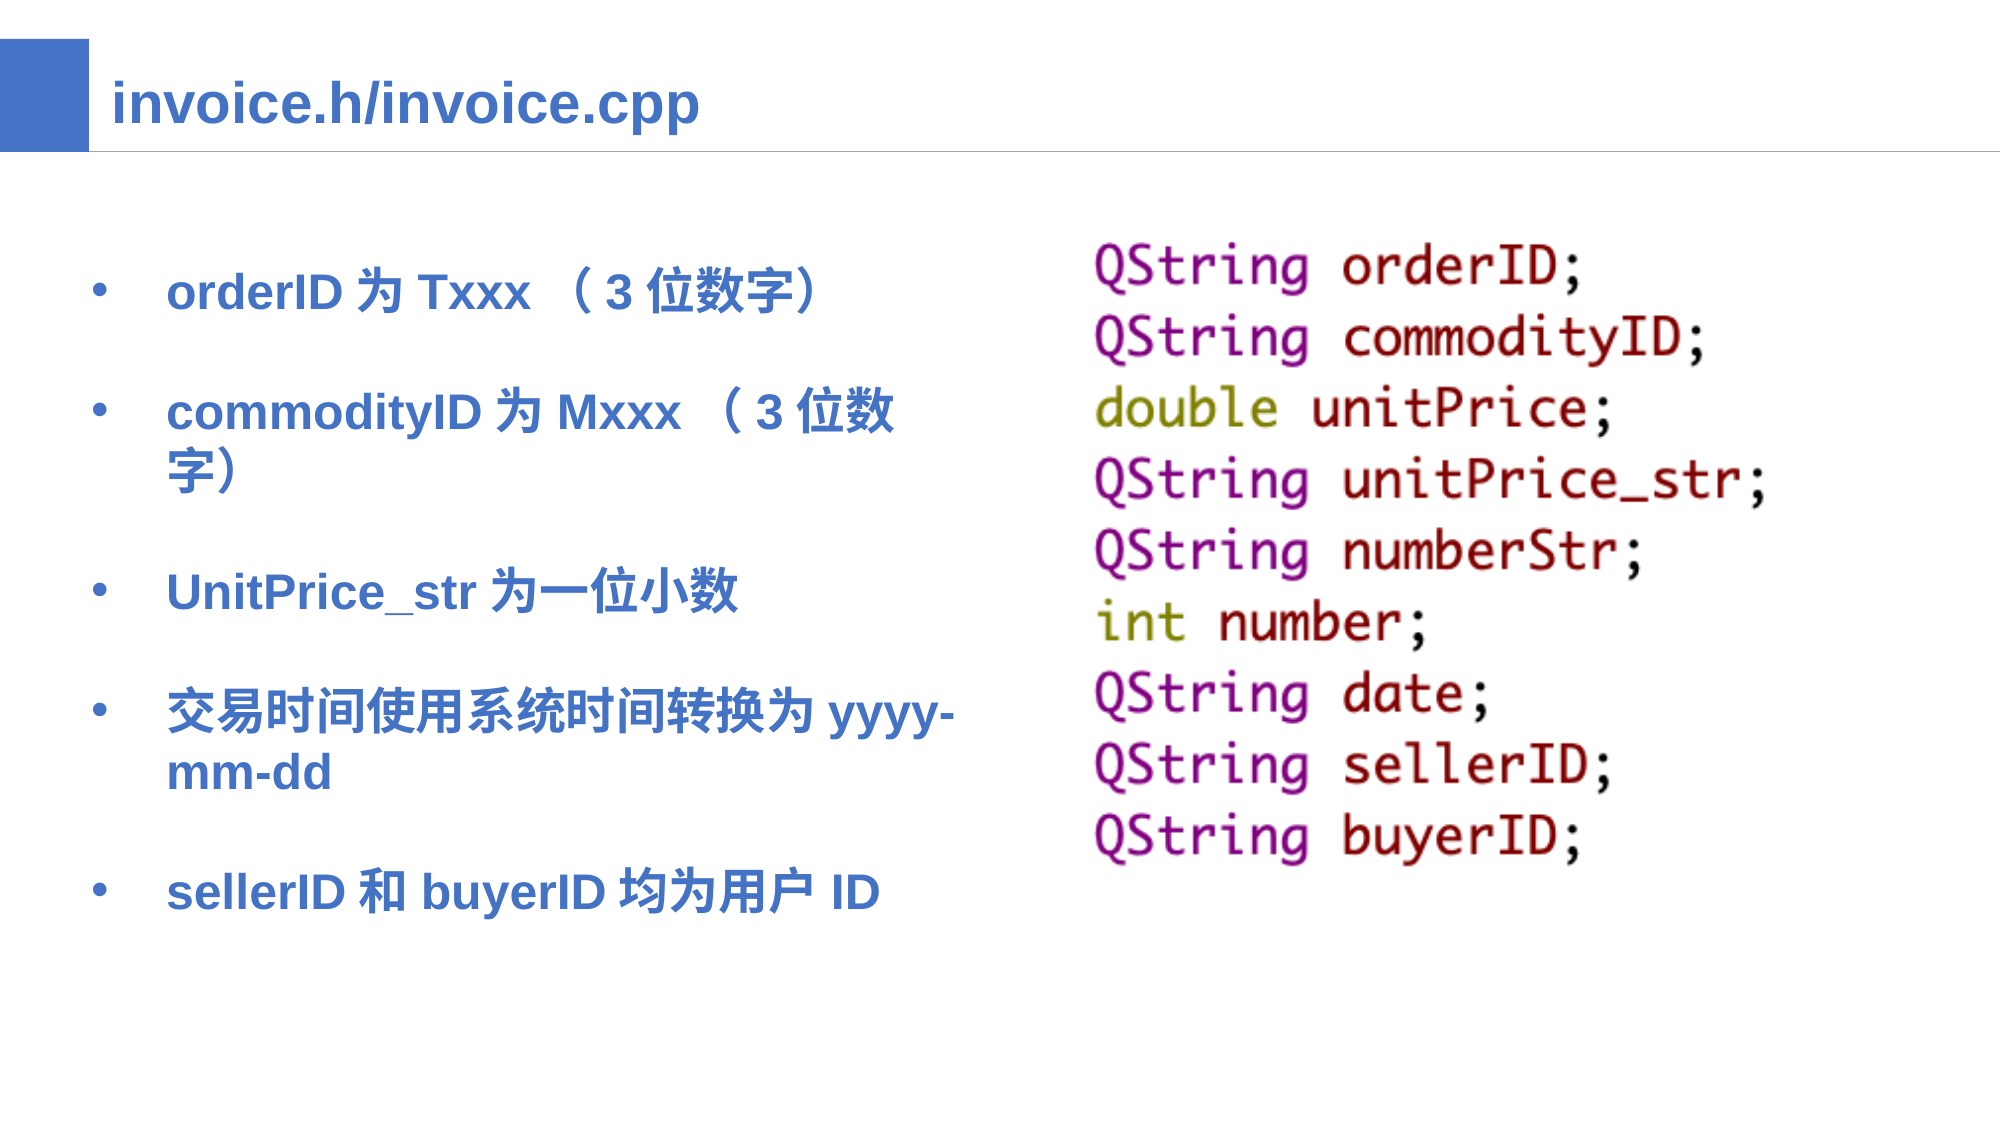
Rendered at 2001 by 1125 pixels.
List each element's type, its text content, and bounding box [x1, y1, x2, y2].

picture [1062, 233, 1831, 918]
text_box orderID为Txxx（3位数字） commodityID为Mxxx（3位数字） UnitPrice_str为一位小数 交易时间使用系统时间转换为yyyy-mm-dd sellerID和buyerID均为用户ID [76, 251, 981, 927]
list invoice.h/invoice.cpp [96, 57, 1133, 144]
